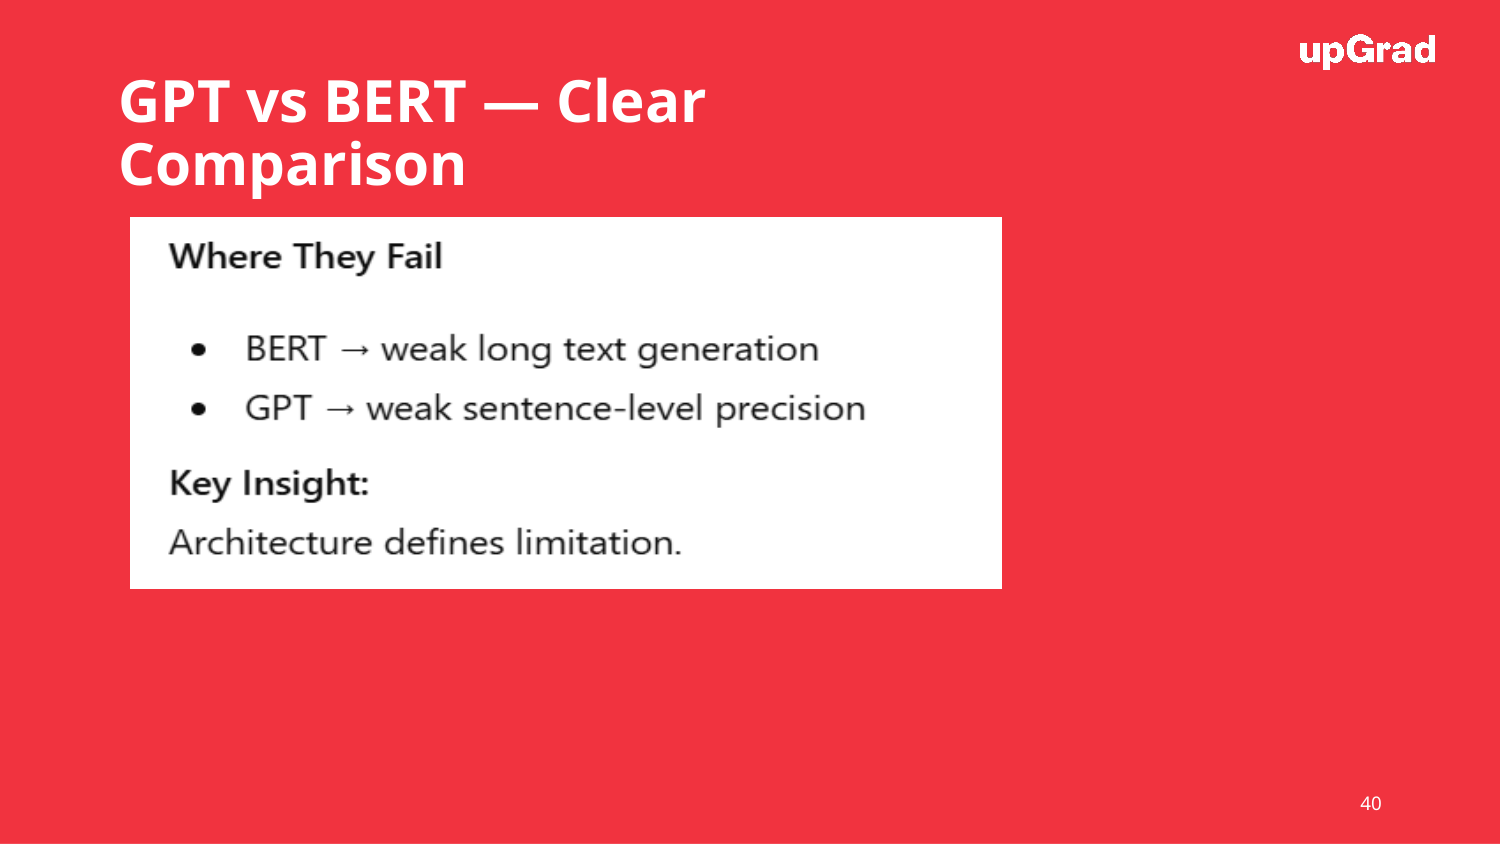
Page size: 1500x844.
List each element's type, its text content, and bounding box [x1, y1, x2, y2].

slide_number 40 [1059, 782, 1397, 827]
picture [130, 216, 1002, 590]
title GPT vs BERT — Clear Comparison [103, 89, 1087, 182]
picture [1300, 34, 1435, 70]
